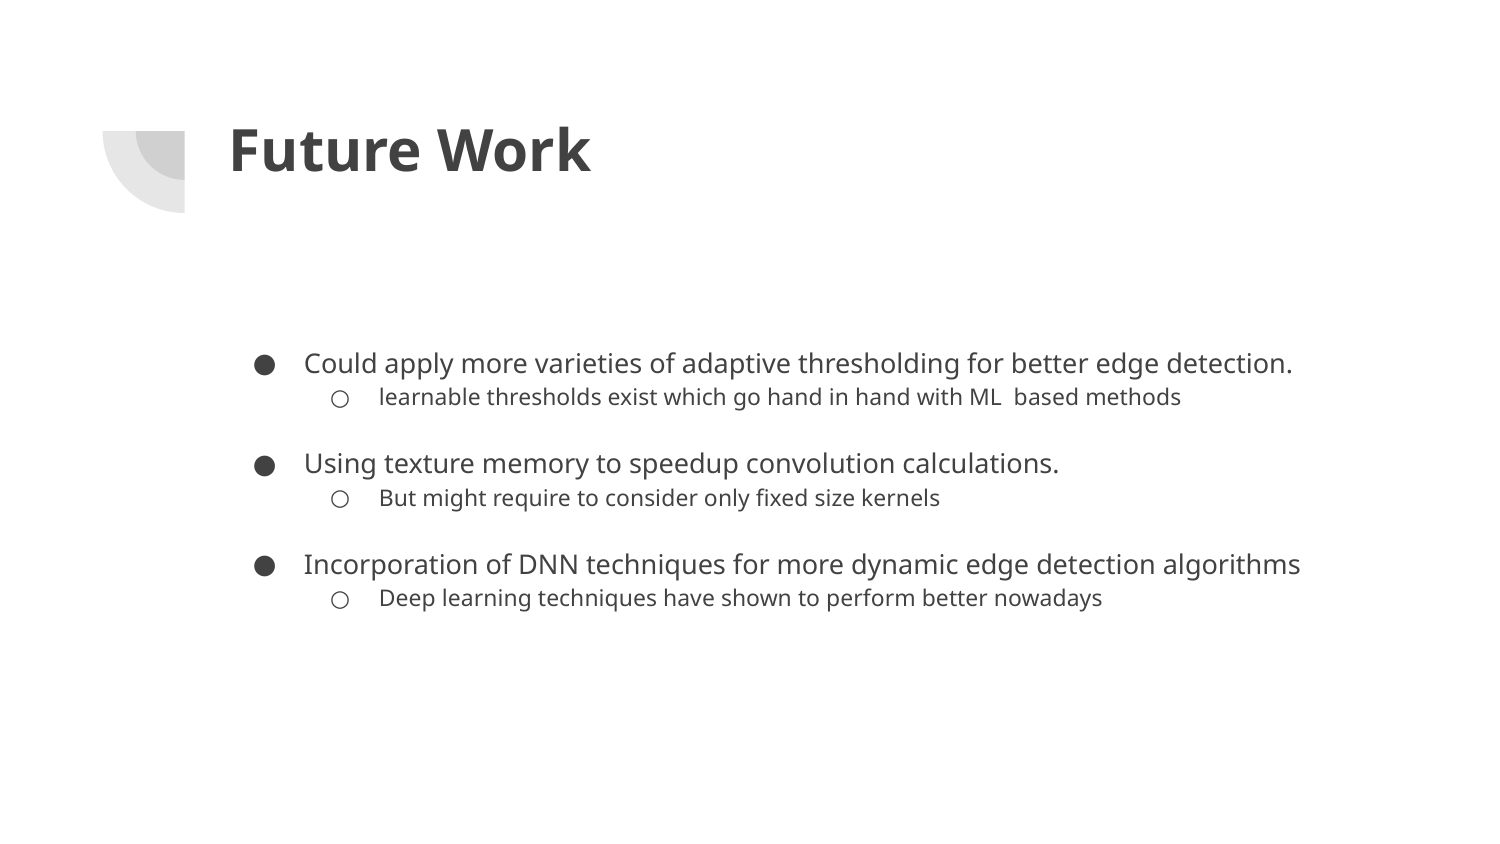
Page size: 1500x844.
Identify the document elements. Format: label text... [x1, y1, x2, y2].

title Future Work [213, 98, 1368, 263]
list Could apply more varieties of adaptive thresholding for better edge detection. learnable thresholds exist which go hand in hand with ML based methods Using texture memory to speedup convolution calculations. But might require to consider only fixed size kernels Incorporation of DNN techniques for more dynamic edge detection algorithms Deep learning techniques have shown to perform better nowadays [213, 326, 1368, 744]
